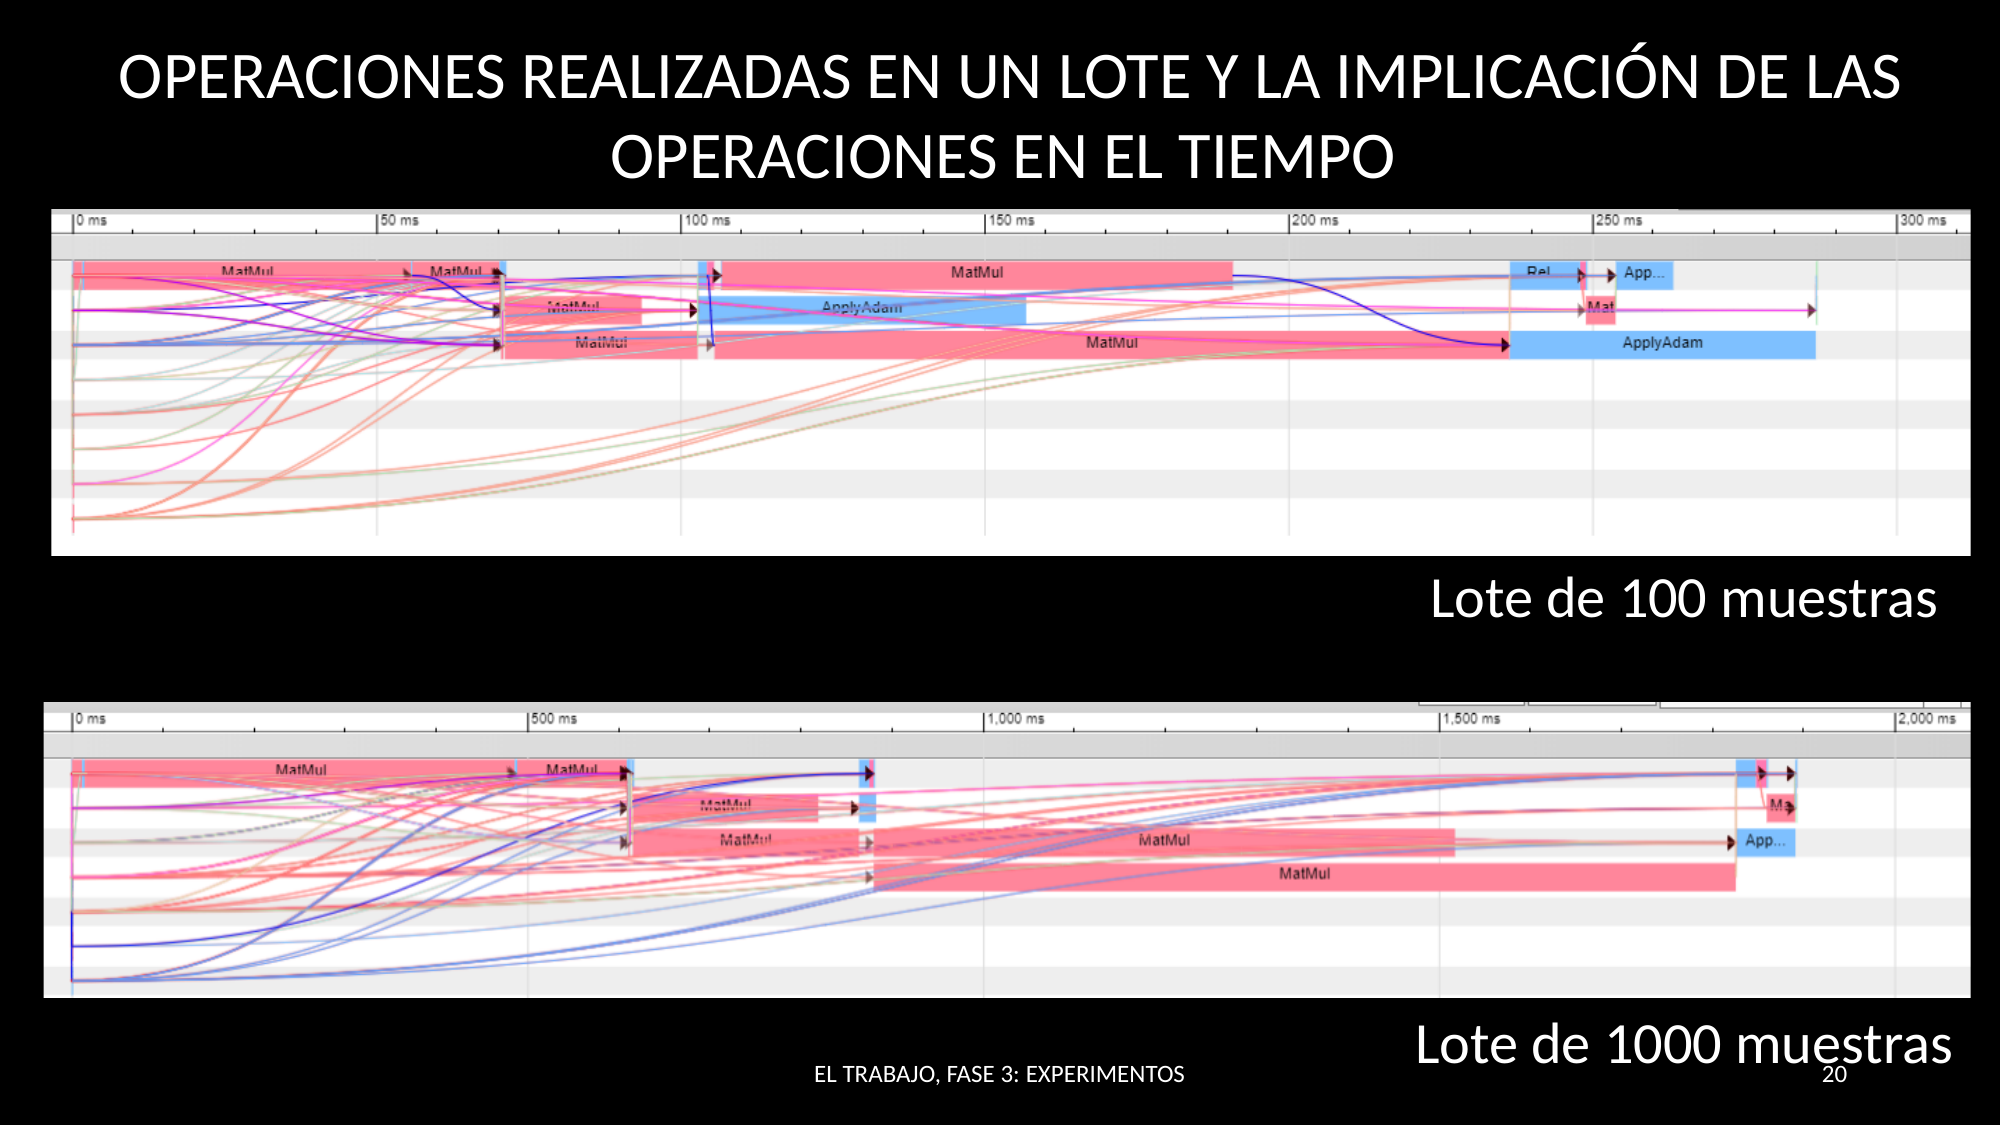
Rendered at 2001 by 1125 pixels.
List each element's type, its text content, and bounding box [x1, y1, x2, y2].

picture [43, 702, 1971, 998]
footer EL TRABAJO, FASE 3: EXPERIMENTOS [662, 1042, 1338, 1103]
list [51, 209, 1971, 556]
slide_number 20 [1412, 1042, 1863, 1103]
title Lote de 100 muestras [1103, 568, 2000, 628]
text_box OPERACIONES REALIZADAS EN UN LOTE Y LA IMPLICACIÓN DE LAS OPERACIONES EN EL TIEMPO [51, 24, 1971, 200]
text_box Lote de 1000 muestras [1300, 997, 2000, 1083]
